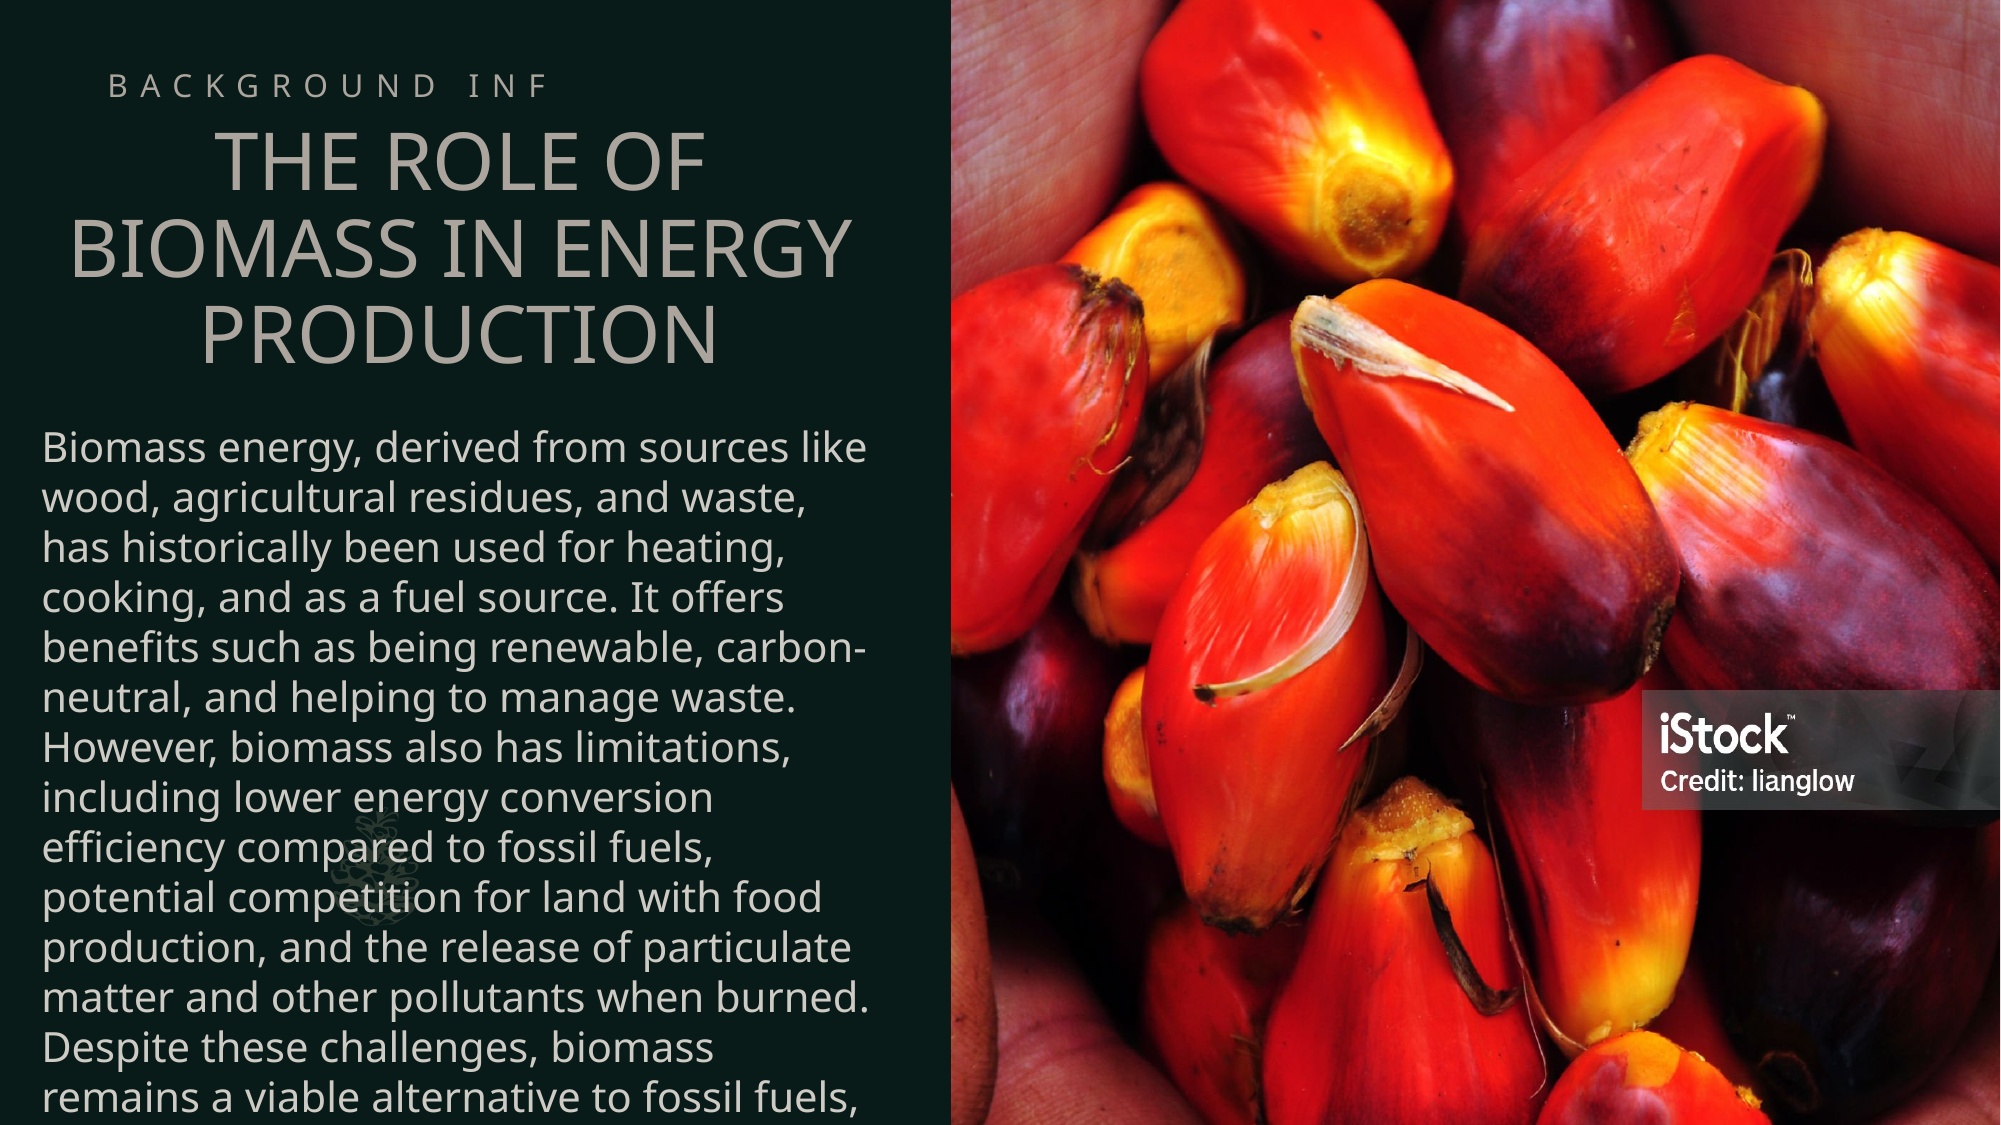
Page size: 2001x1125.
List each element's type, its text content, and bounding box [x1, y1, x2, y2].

subtitle Background information [25, 39, 895, 112]
picture [950, 0, 2001, 1125]
text_box Biomass energy, derived from sources like wood, agricultural residues, and waste, has historically been used for heating, cooking, and as a fuel source. It offers benefits such as being renewable, carbon-neutral, and helping to manage waste. However, biomass also has limitations, including lower energy conversion efficiency compared to fossil fuels, potential competition for land with food production, and the release of particulate matter and other pollutants when burned. Despite these challenges, biomass remains a viable alternative to fossil fuels, contributing to a more sustainable energy future when managed properly. [26, 412, 895, 1125]
title THE ROLE OF BIOMASS IN ENERGY PRODUCTION [26, 112, 895, 389]
text_box [0, 0, 950, 1125]
